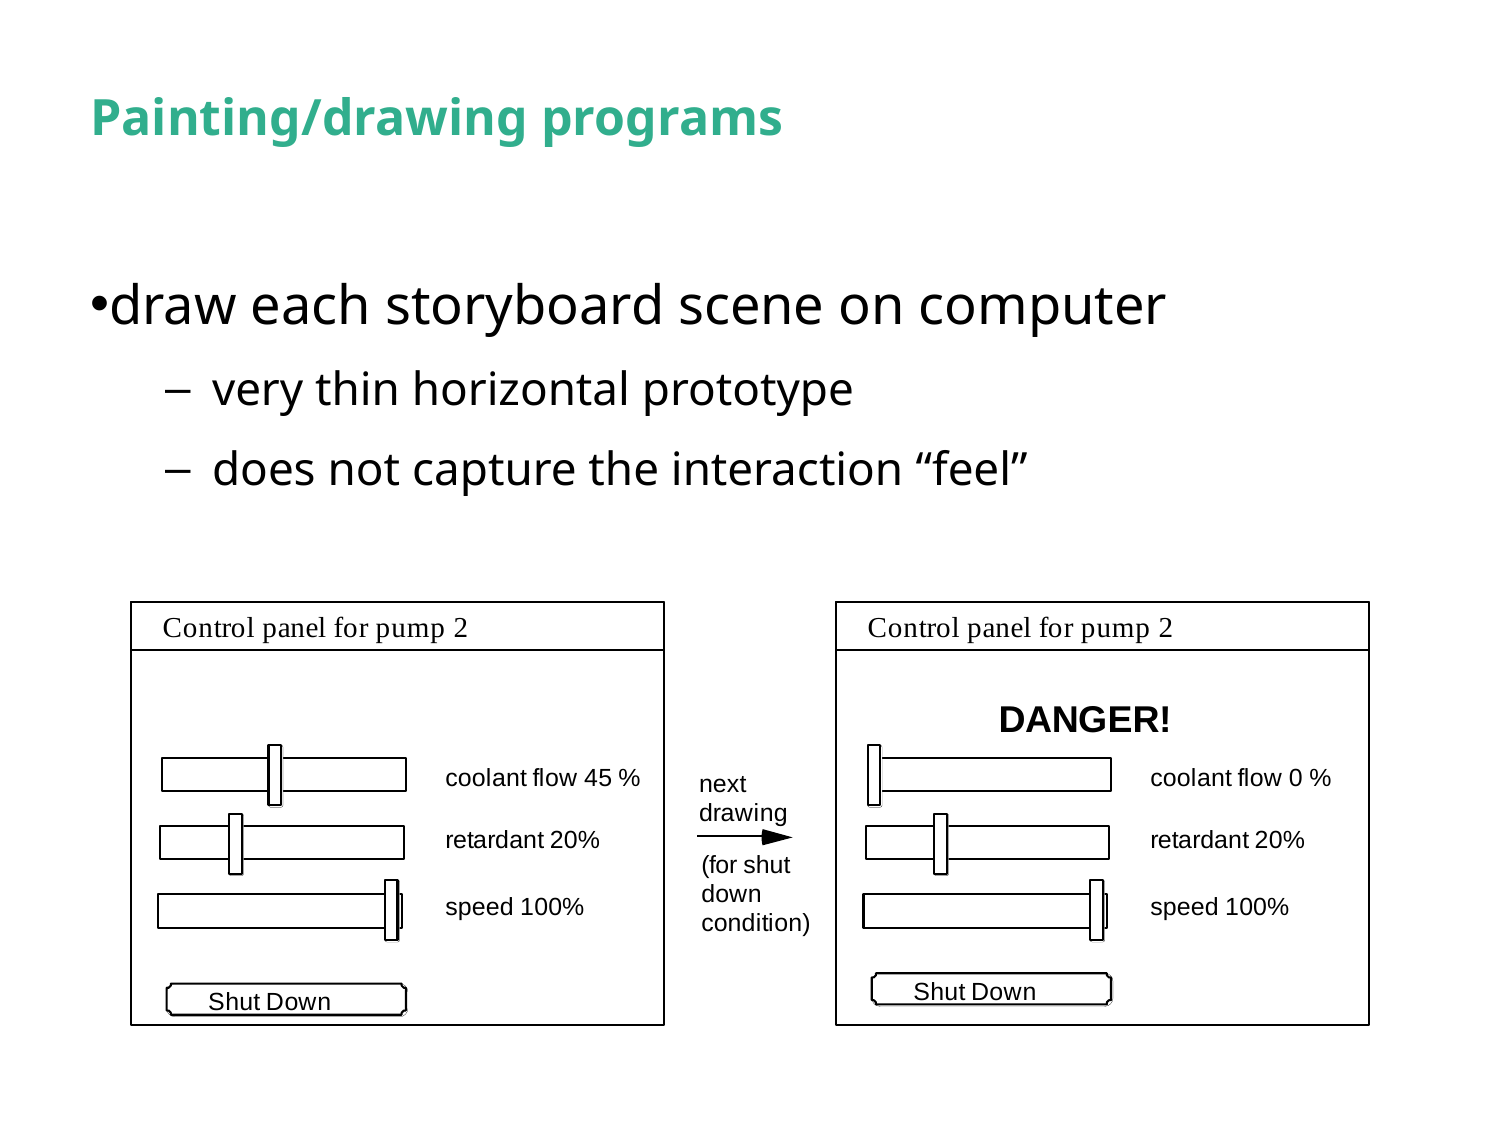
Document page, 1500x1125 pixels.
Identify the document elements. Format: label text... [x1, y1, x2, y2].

title Painting/drawing programs [75, 45, 1425, 187]
picture [124, 591, 1500, 1053]
list draw each storyboard scene on computer very thin horizontal prototype does not capture the interaction “feel” [75, 262, 1425, 1005]
